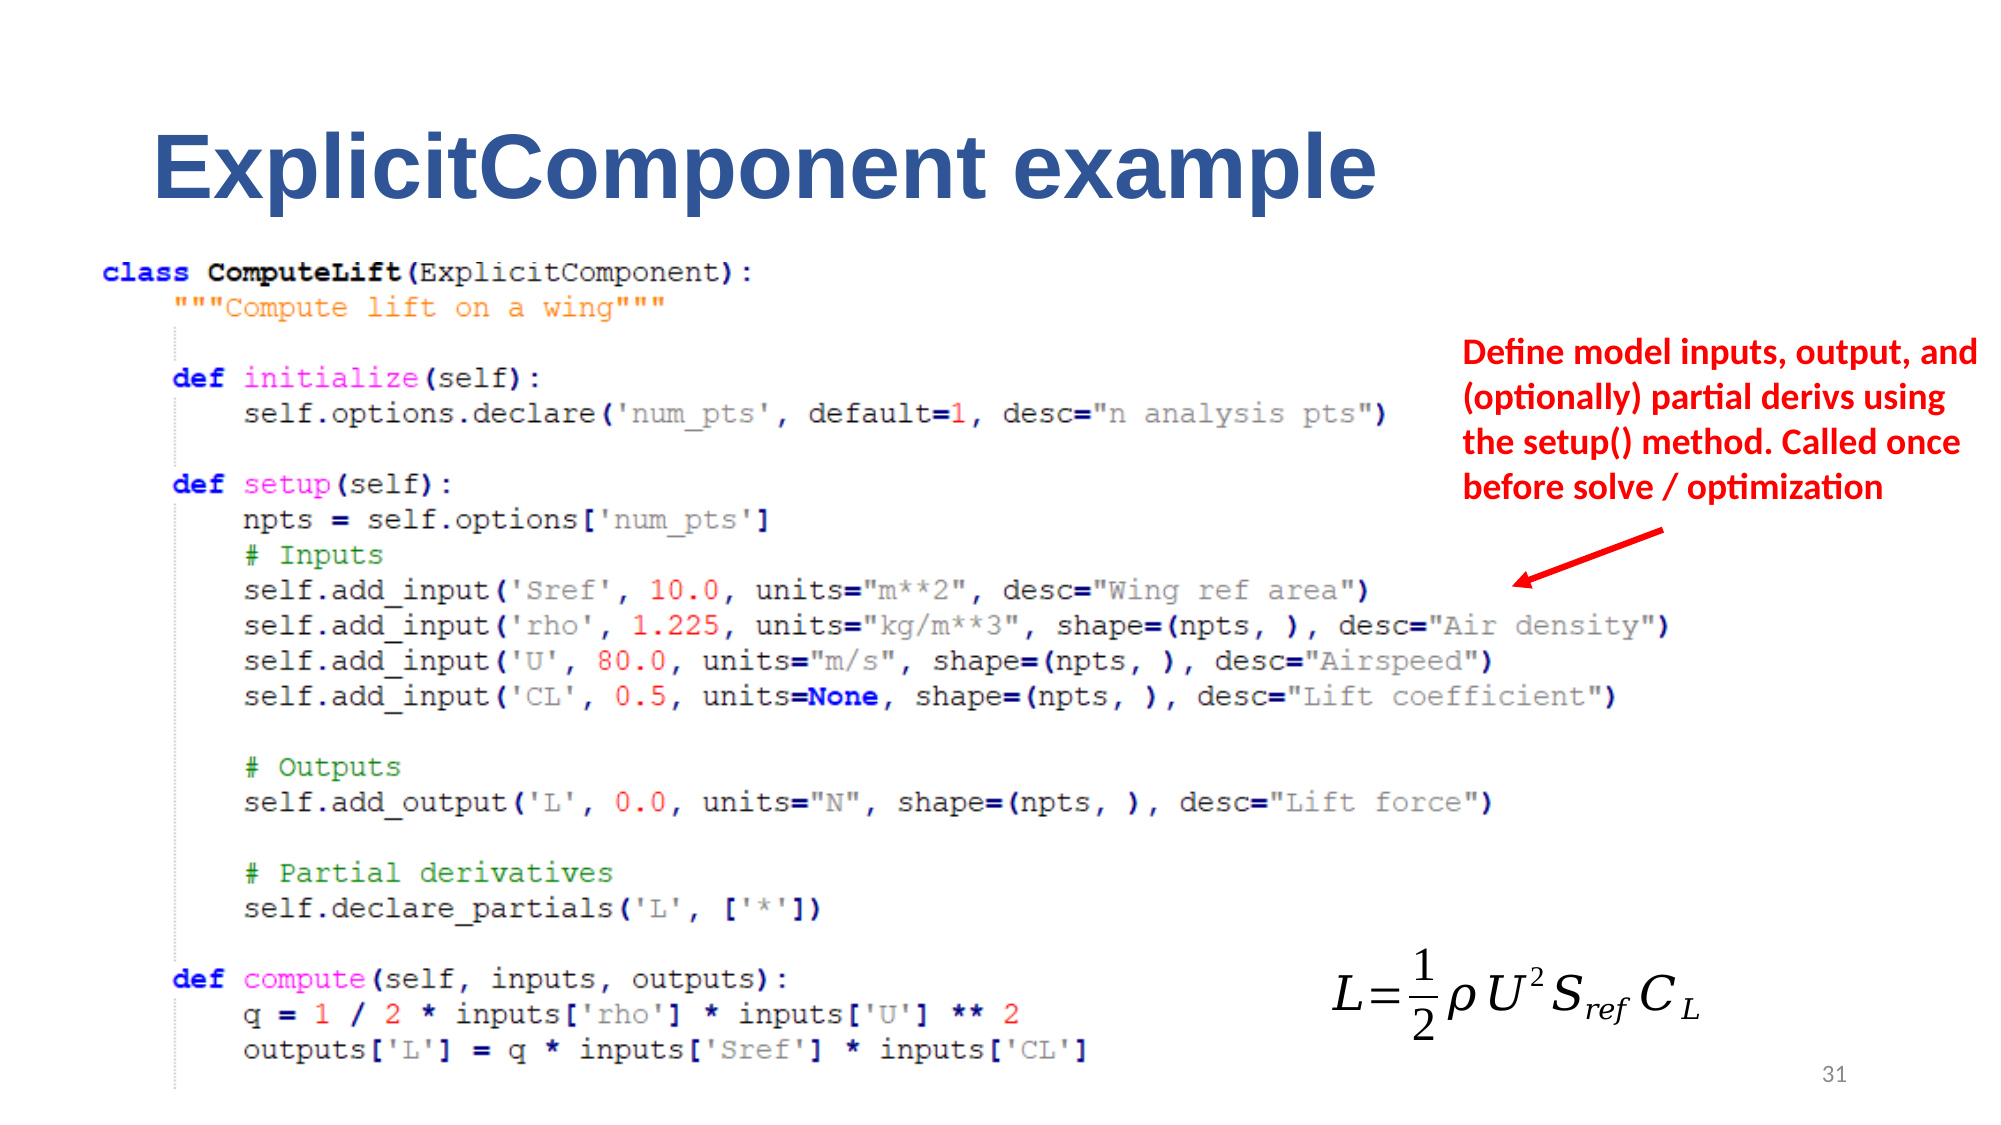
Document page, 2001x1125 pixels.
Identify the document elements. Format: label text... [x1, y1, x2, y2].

picture [102, 262, 1733, 1090]
slide_number 31 [1412, 1042, 1863, 1103]
title ExplicitComponent example [137, 59, 1863, 278]
text_box Define model inputs, output, and (optionally) partial derivs using the setup() method. Called once before solve / optimization [1733, 319, 2000, 514]
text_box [1511, 529, 1663, 587]
